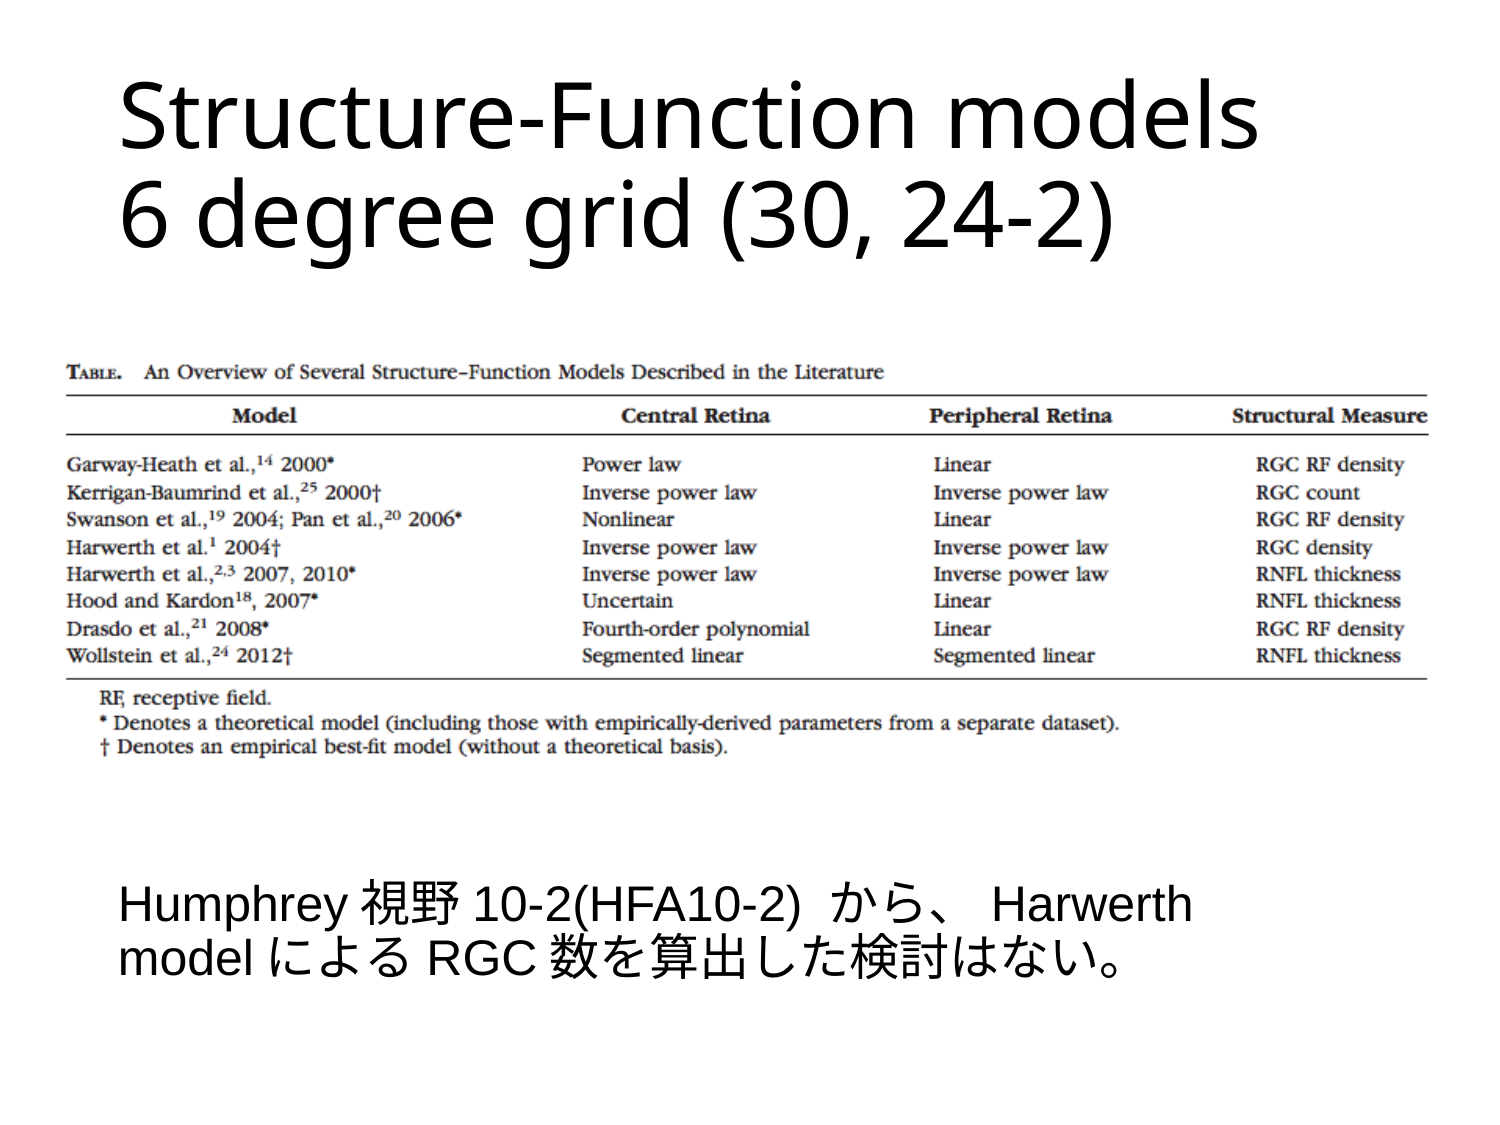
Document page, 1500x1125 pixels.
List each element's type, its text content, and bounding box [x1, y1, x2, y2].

text_box Humphrey視野10-2(HFA10-2) から、Harwerth modelによるRGC数を算出した検討はない。 [103, 871, 1357, 1011]
title Structure-Function models 6 degree grid (30, 24-2) [103, 59, 1397, 278]
picture [57, 351, 1443, 763]
